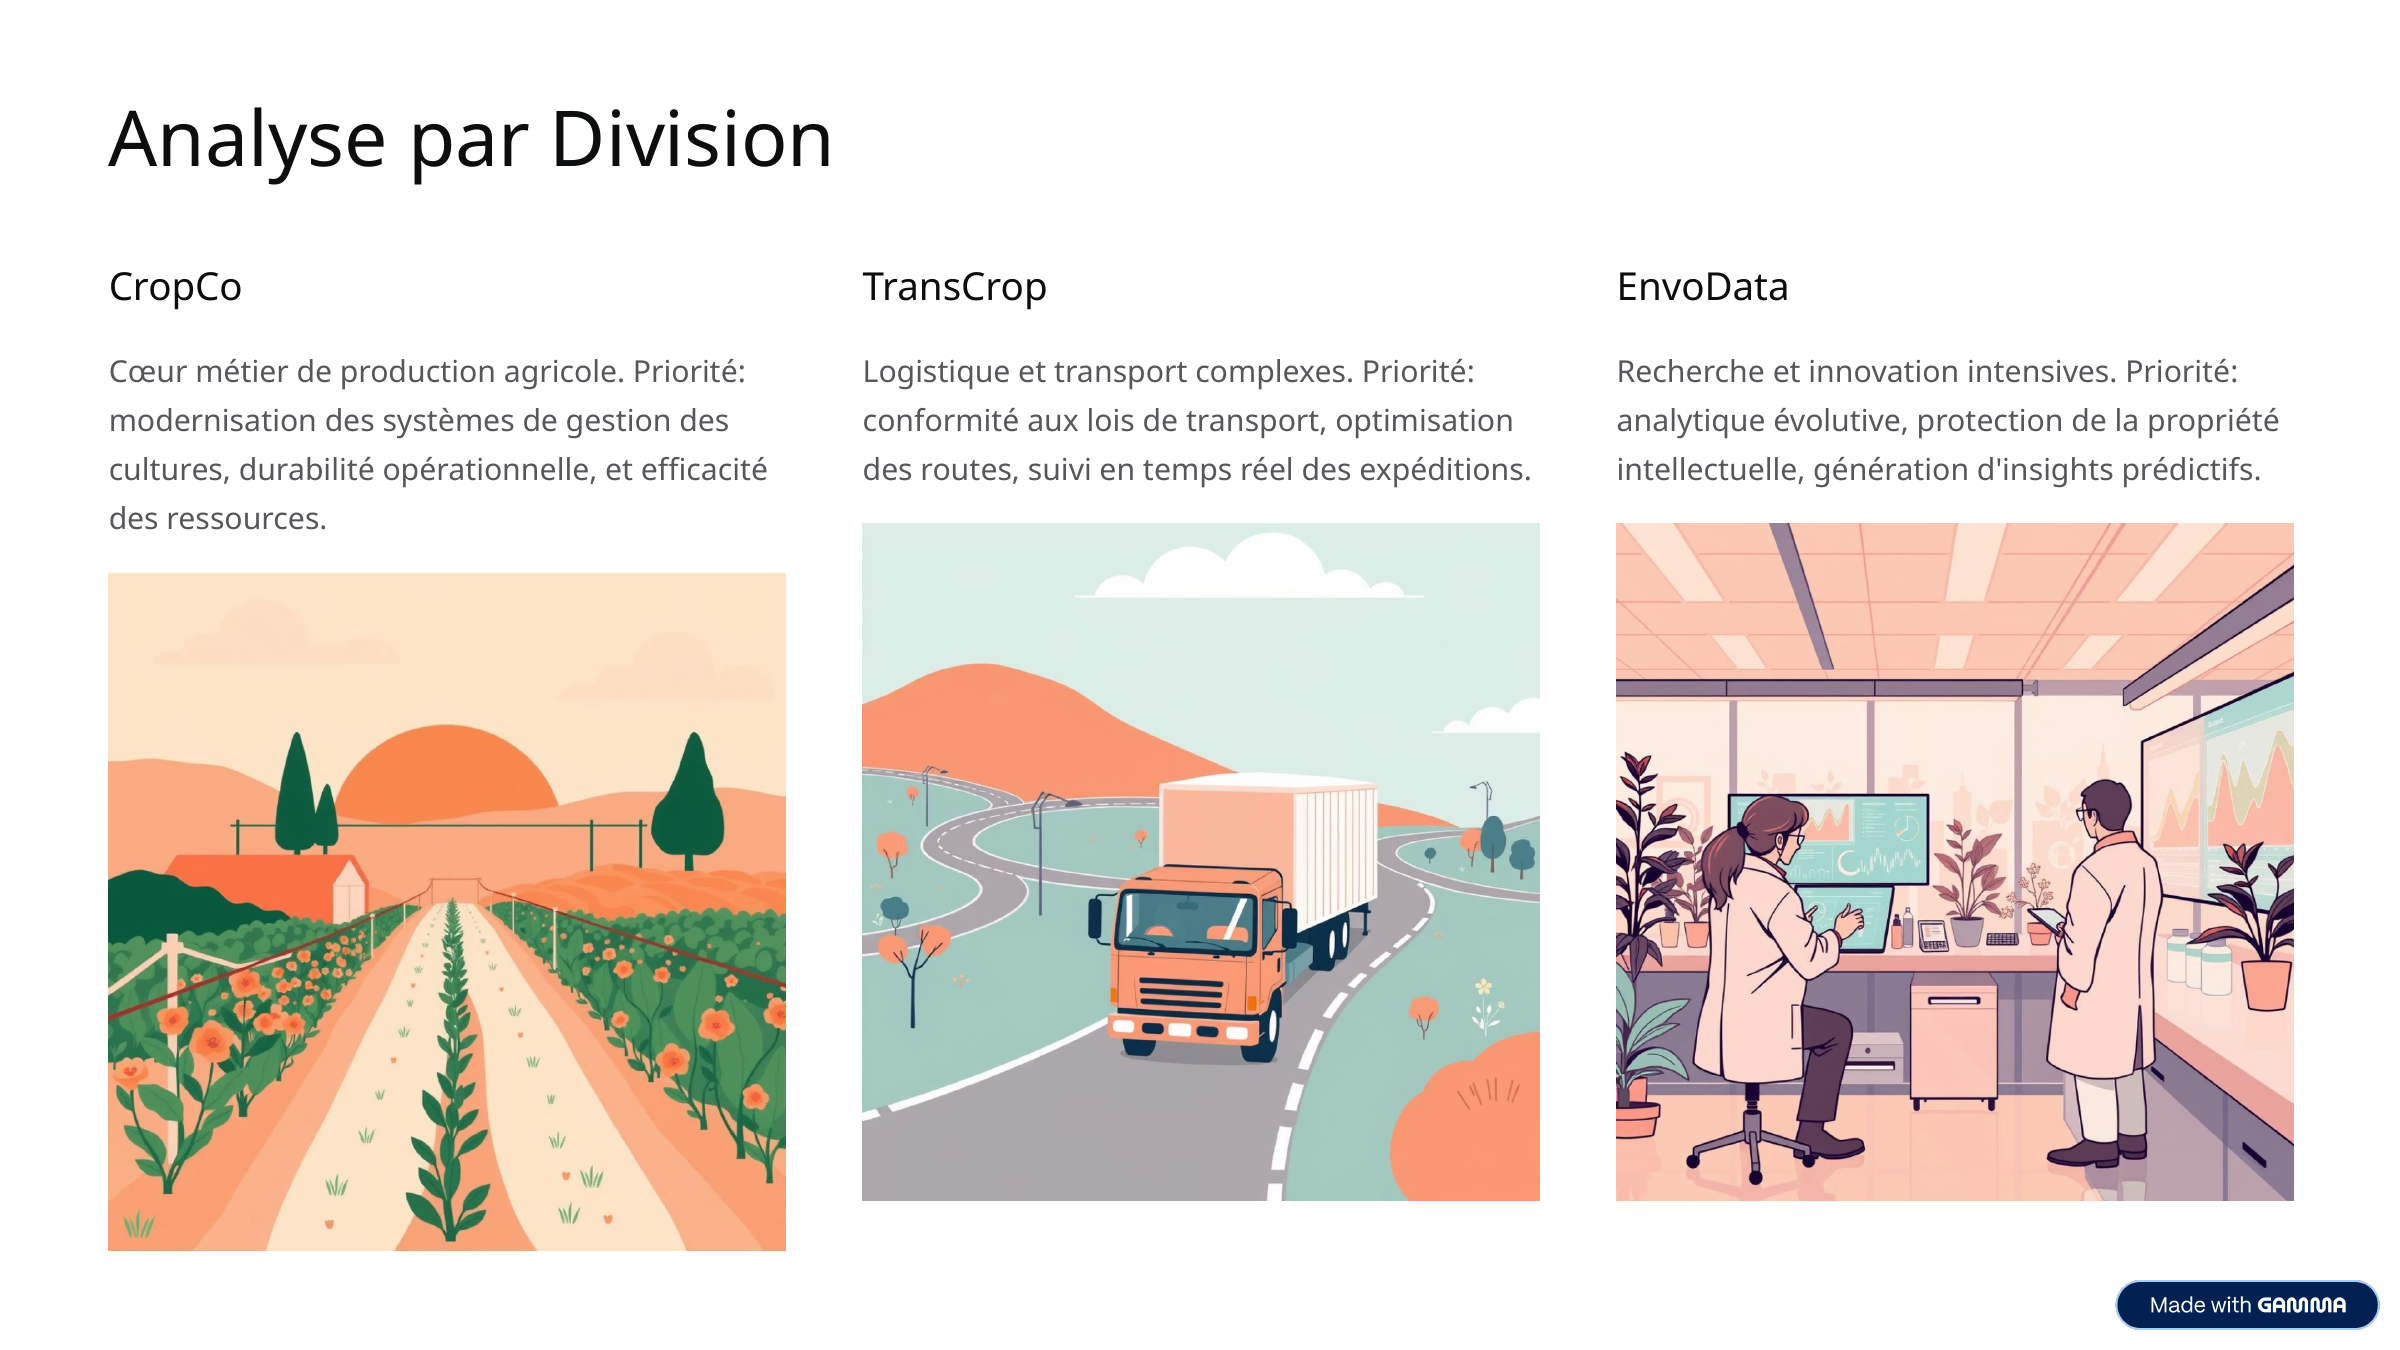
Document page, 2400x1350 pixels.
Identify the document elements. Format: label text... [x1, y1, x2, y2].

text_box Analyse par Division [108, 85, 886, 183]
picture [2106, 1271, 2389, 1339]
picture [1616, 523, 2294, 1201]
text_box EnvoData [1616, 260, 2005, 309]
text_box TransCrop [862, 260, 1252, 309]
text_box Logistique et transport complexes. Priorité: conformité aux lois de transport, optimisation des routes, suivi en temps réel des expéditions. [862, 339, 1540, 489]
picture [862, 523, 1540, 1201]
text_box CropCo [108, 260, 498, 309]
text_box Recherche et innovation intensives. Priorité: analytique évolutive, protection de la propriété intellectuelle, génération d'insights prédictifs. [1616, 339, 2294, 489]
picture [108, 573, 786, 1251]
text_box Cœur métier de production agricole. Priorité: modernisation des systèmes de gestion des cultures, durabilité opérationnelle, et efficacité des ressources. [108, 339, 786, 539]
